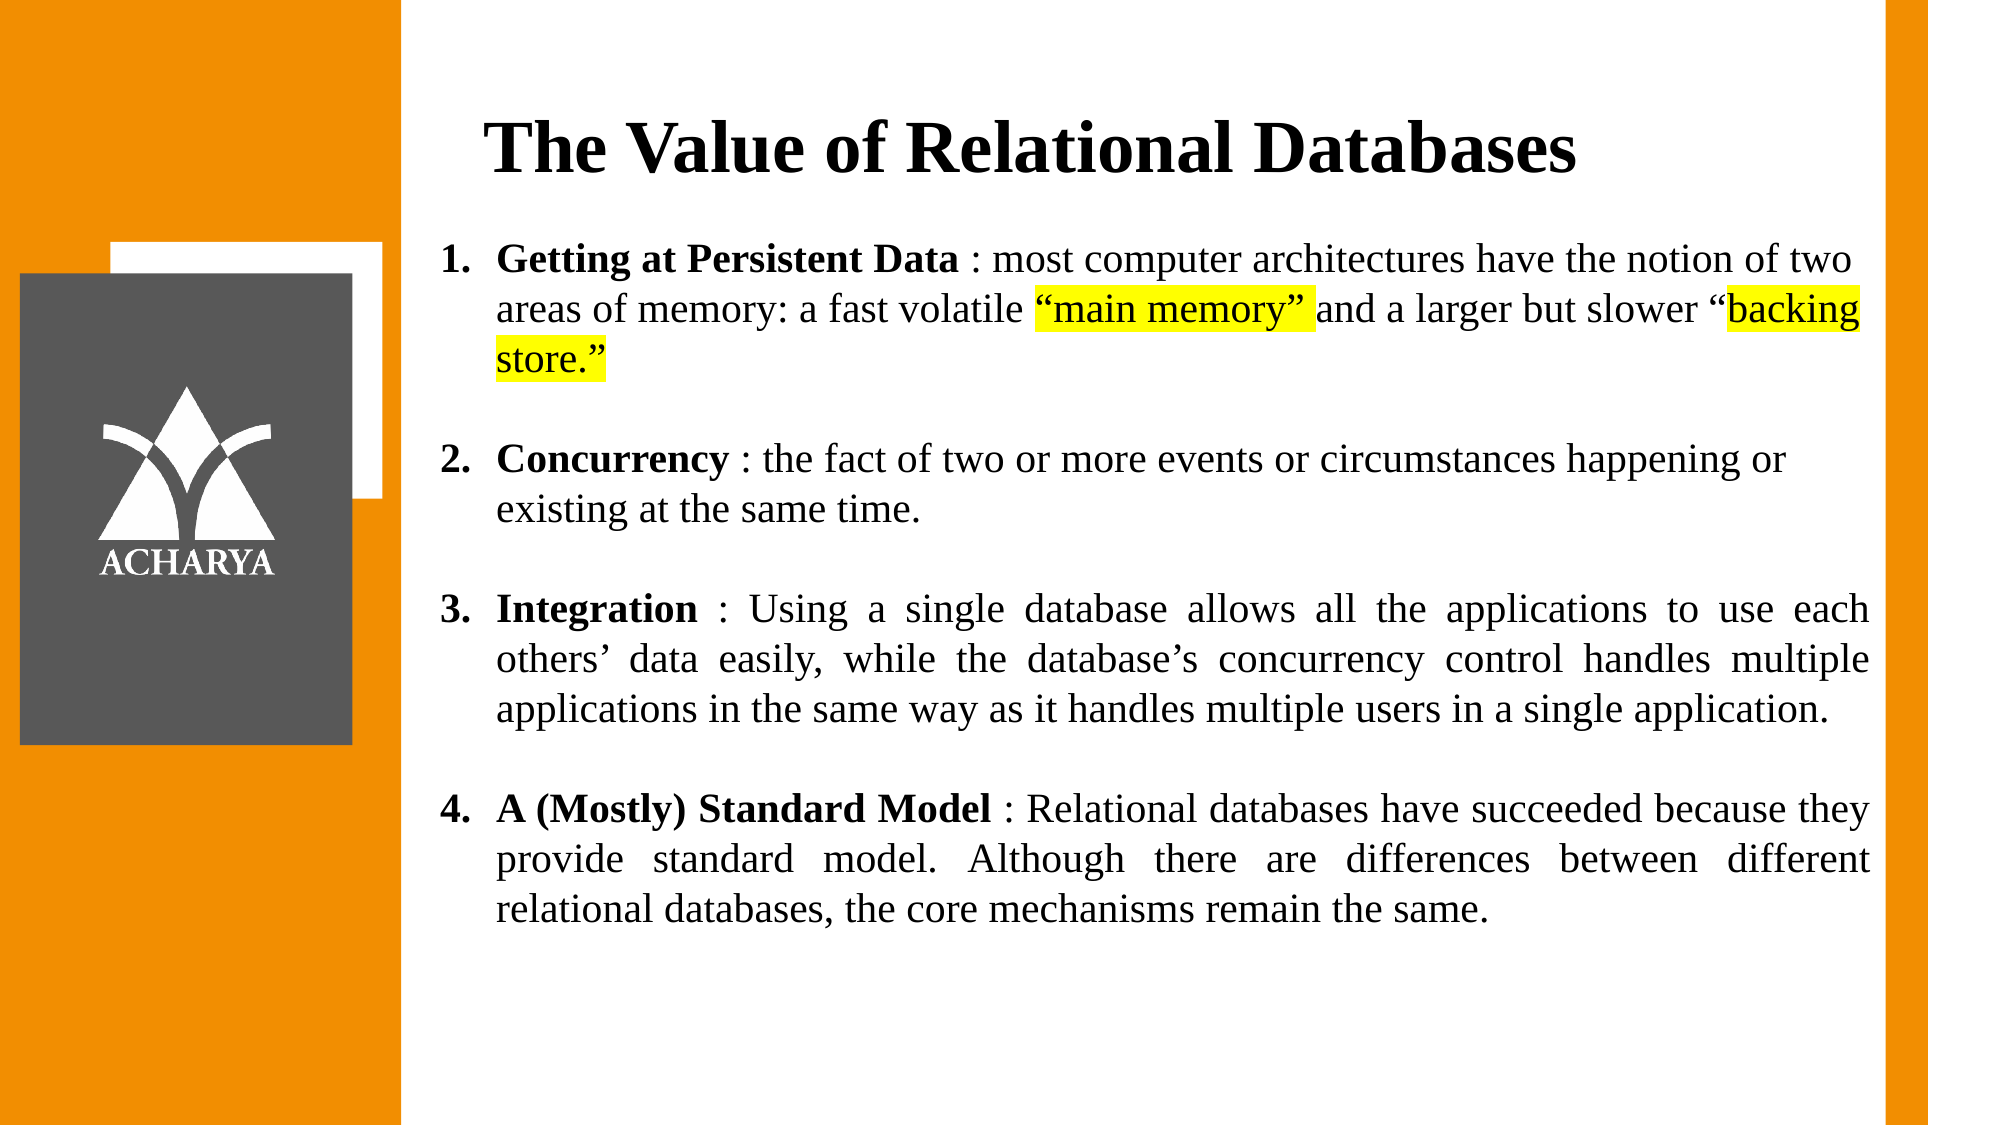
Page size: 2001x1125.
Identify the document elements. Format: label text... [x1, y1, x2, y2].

text_box The Value of Relational Databases [468, 90, 1768, 195]
text_box Getting at Persistent Data : most computer architectures have the notion of two areas of memory: a fast volatile “main memory” and a larger but slower “backing store.” Concurrency : the fact of two or more events or circumstances happening or existing at the same time. Integration : Using a single database allows all the applications to use each others’ data easily, while the database’s concurrency control handles multiple applications in the same way as it handles multiple users in a single application. A (Mostly) Standard Model : Relational databases have succeeded because they provide standard model. Although there are differences between different relational databases, the core mechanisms remain the same. [425, 223, 1886, 939]
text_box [19, 241, 383, 745]
text_box [0, 0, 402, 1125]
text_box [1885, 0, 1928, 1125]
